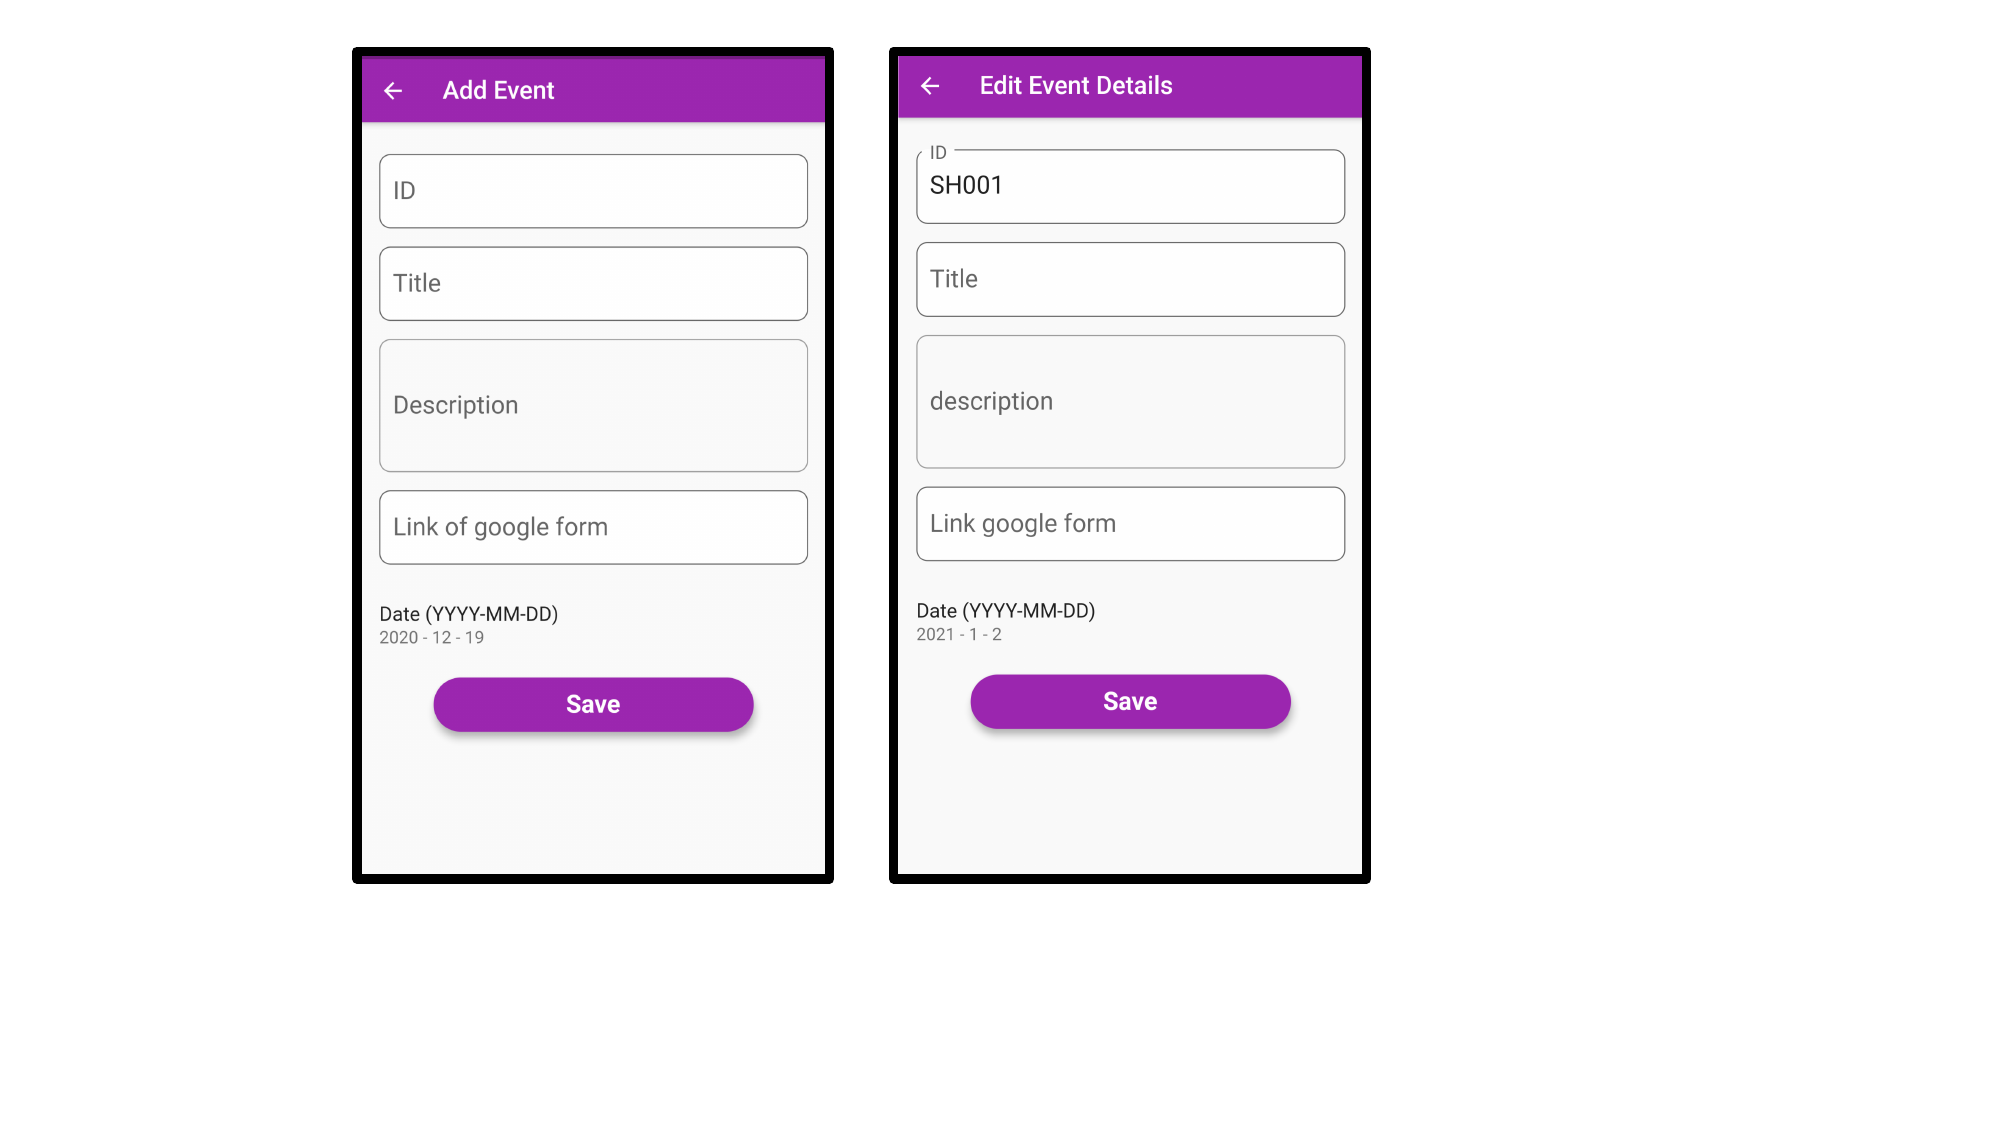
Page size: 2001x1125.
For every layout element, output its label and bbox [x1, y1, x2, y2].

picture [361, 55, 825, 875]
picture [898, 55, 1362, 875]
